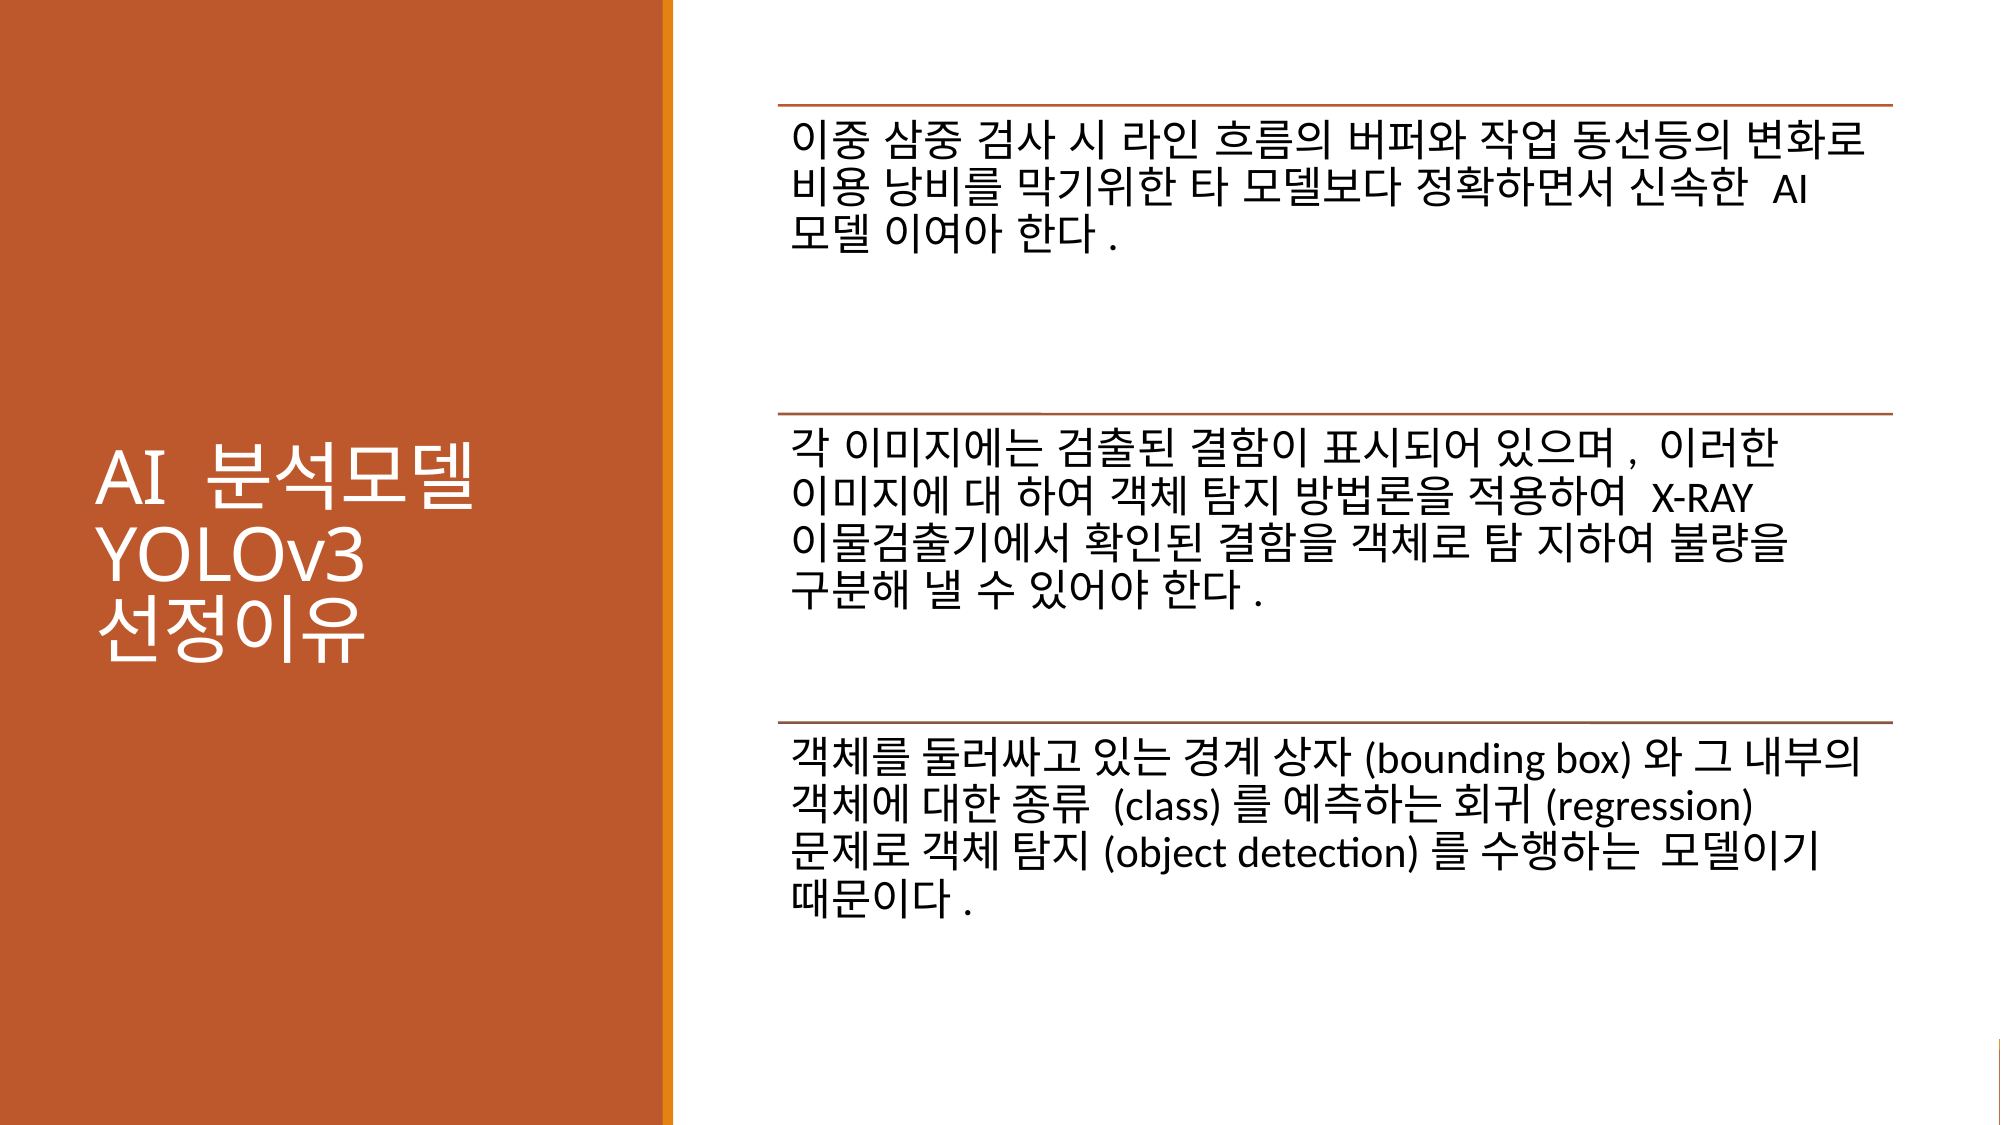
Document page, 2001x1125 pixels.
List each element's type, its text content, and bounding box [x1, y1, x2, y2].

text_box [0, 0, 661, 1125]
title AI 분석모델 YOLOv3 선정이유 [80, 84, 587, 1032]
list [777, 104, 1894, 1033]
text_box [674, 0, 2000, 1125]
text_box [661, 0, 674, 1125]
